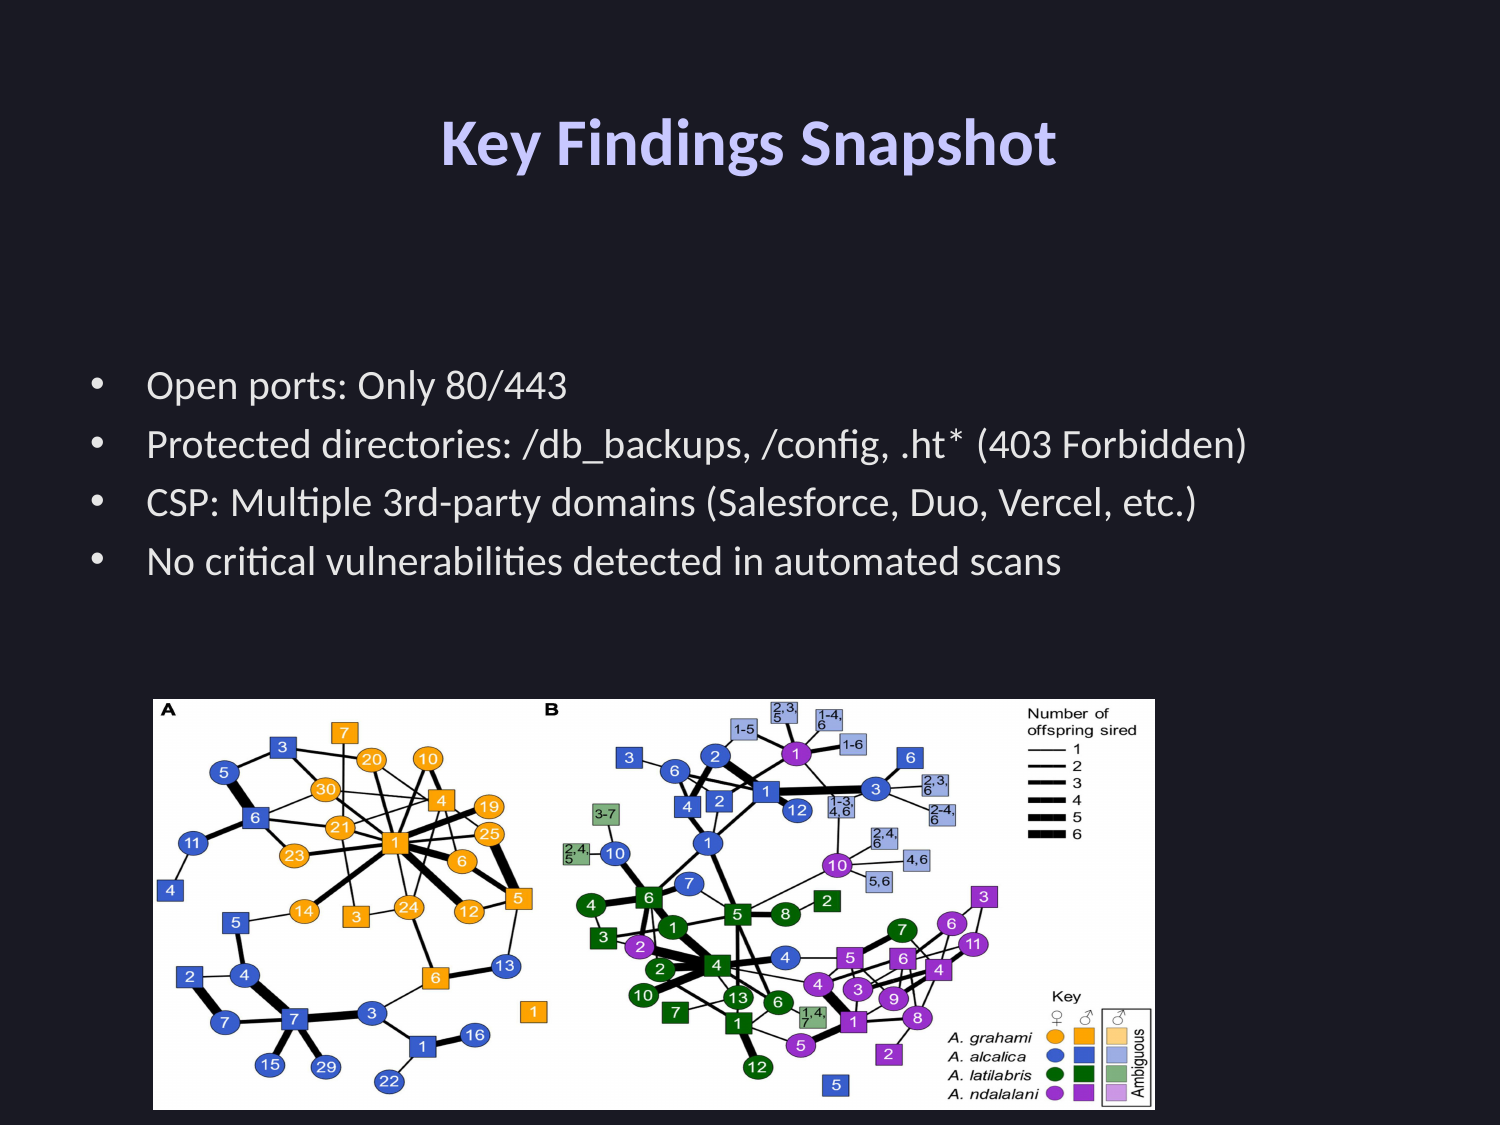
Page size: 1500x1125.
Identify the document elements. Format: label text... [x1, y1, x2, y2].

list Open ports: Only 80/443 Protected directories: /db_backups, /config, .ht* (403 Forbidden) CSP: Multiple 3rd-party domains (Salesforce, Duo, Vercel, etc.) No critical vulnerabilities detected in automated scans [75, 262, 1425, 1005]
title Key Findings Snapshot [75, 45, 1425, 233]
picture [152, 699, 1156, 1111]
